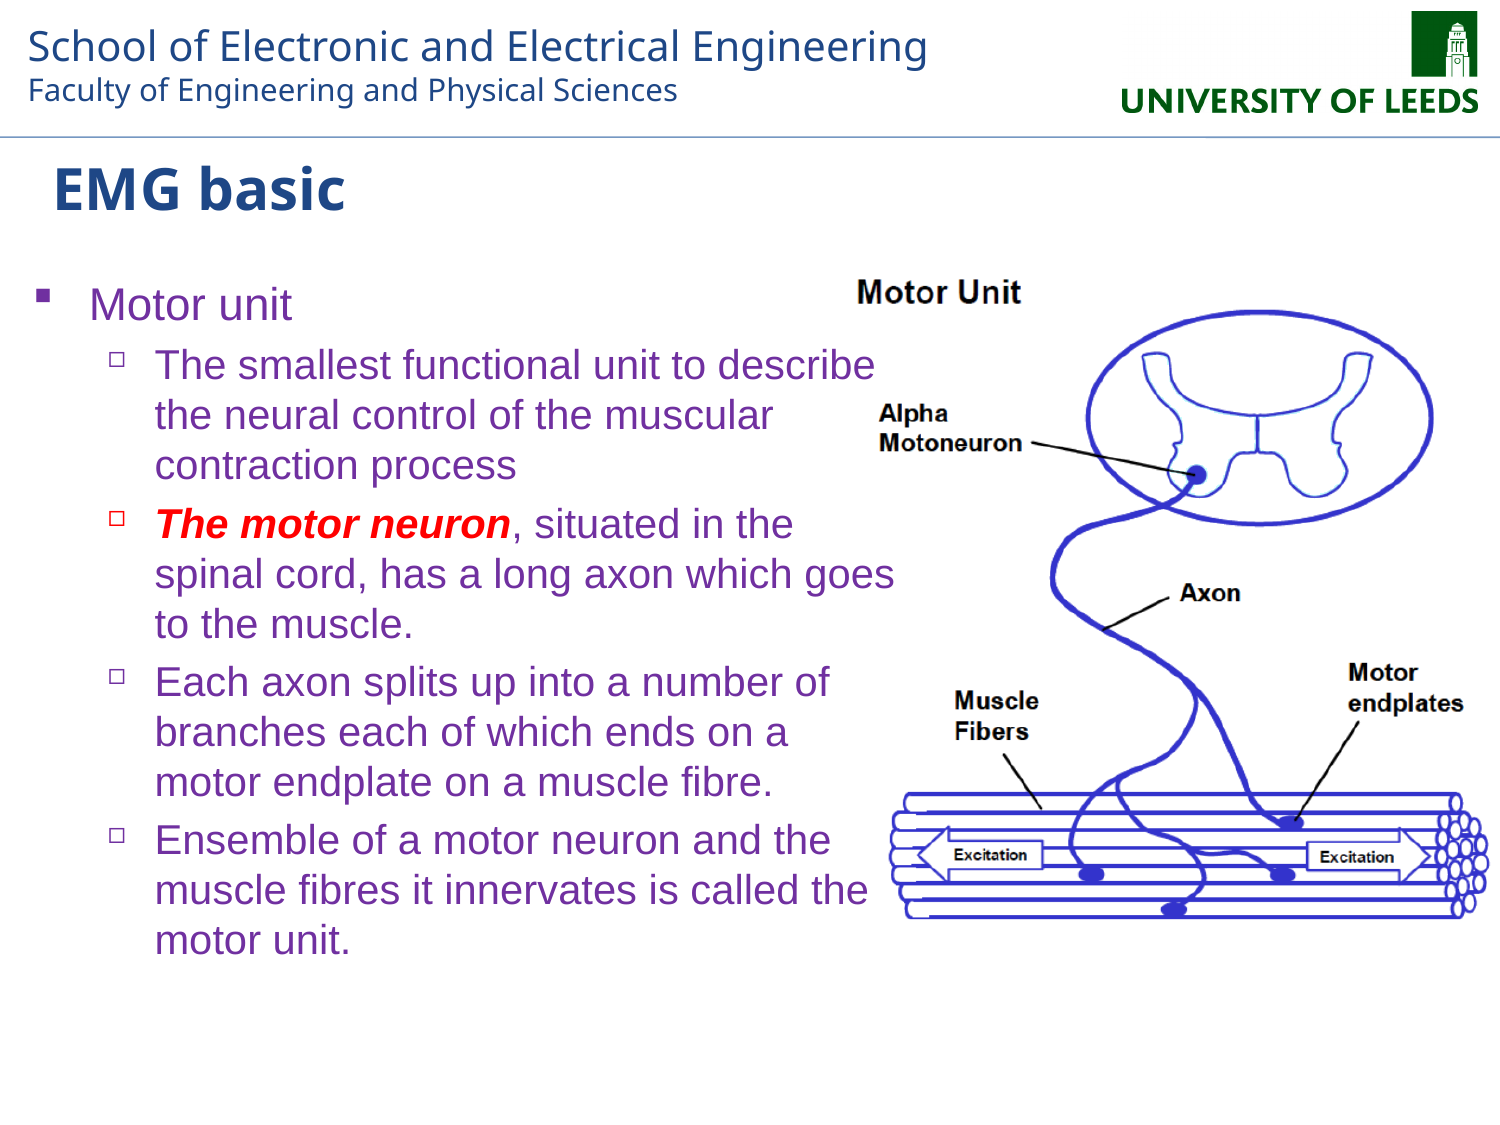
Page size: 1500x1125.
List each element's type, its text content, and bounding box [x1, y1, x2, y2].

picture [852, 266, 1500, 933]
list Motor unit The smallest functional unit to describe the neural control of the muscular contraction process The motor neuron, situated in the spinal cord, has a long axon which goes to the muscle. Each axon splits up into a number of branches each of which ends on a motor endplate on a muscle fibre. Ensemble of a motor neuron and the muscle fibres it innervates is called the motor unit. [17, 266, 917, 980]
title EMG basic [37, 137, 1388, 238]
picture [1122, 11, 1478, 113]
